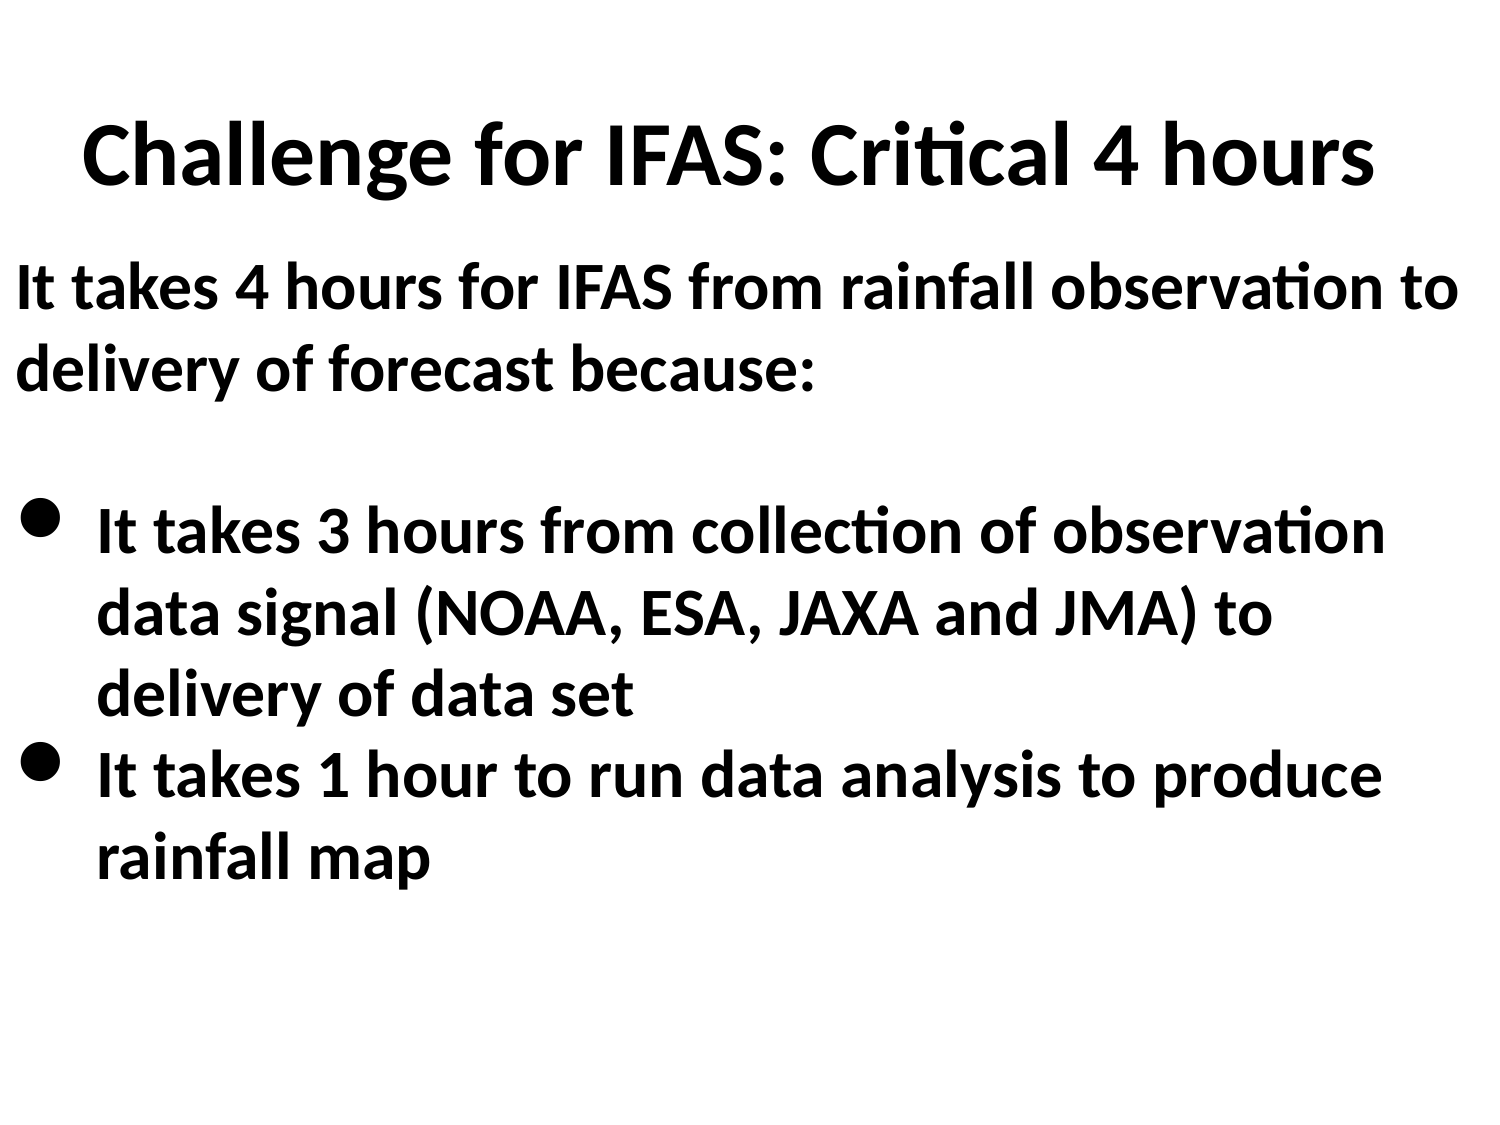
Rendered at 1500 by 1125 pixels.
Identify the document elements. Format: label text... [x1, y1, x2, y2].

title Challenge for IFAS: Critical 4 hours [55, 54, 1406, 231]
text_box It takes 4 hours for IFAS from rainfall observation to delivery of forecast because: It takes 3 hours from collection of observation data signal (NOAA, ESA, JAXA and JMA) to delivery of data set It takes 1 hour to run data analysis to produce rainfall map [0, 231, 1500, 903]
